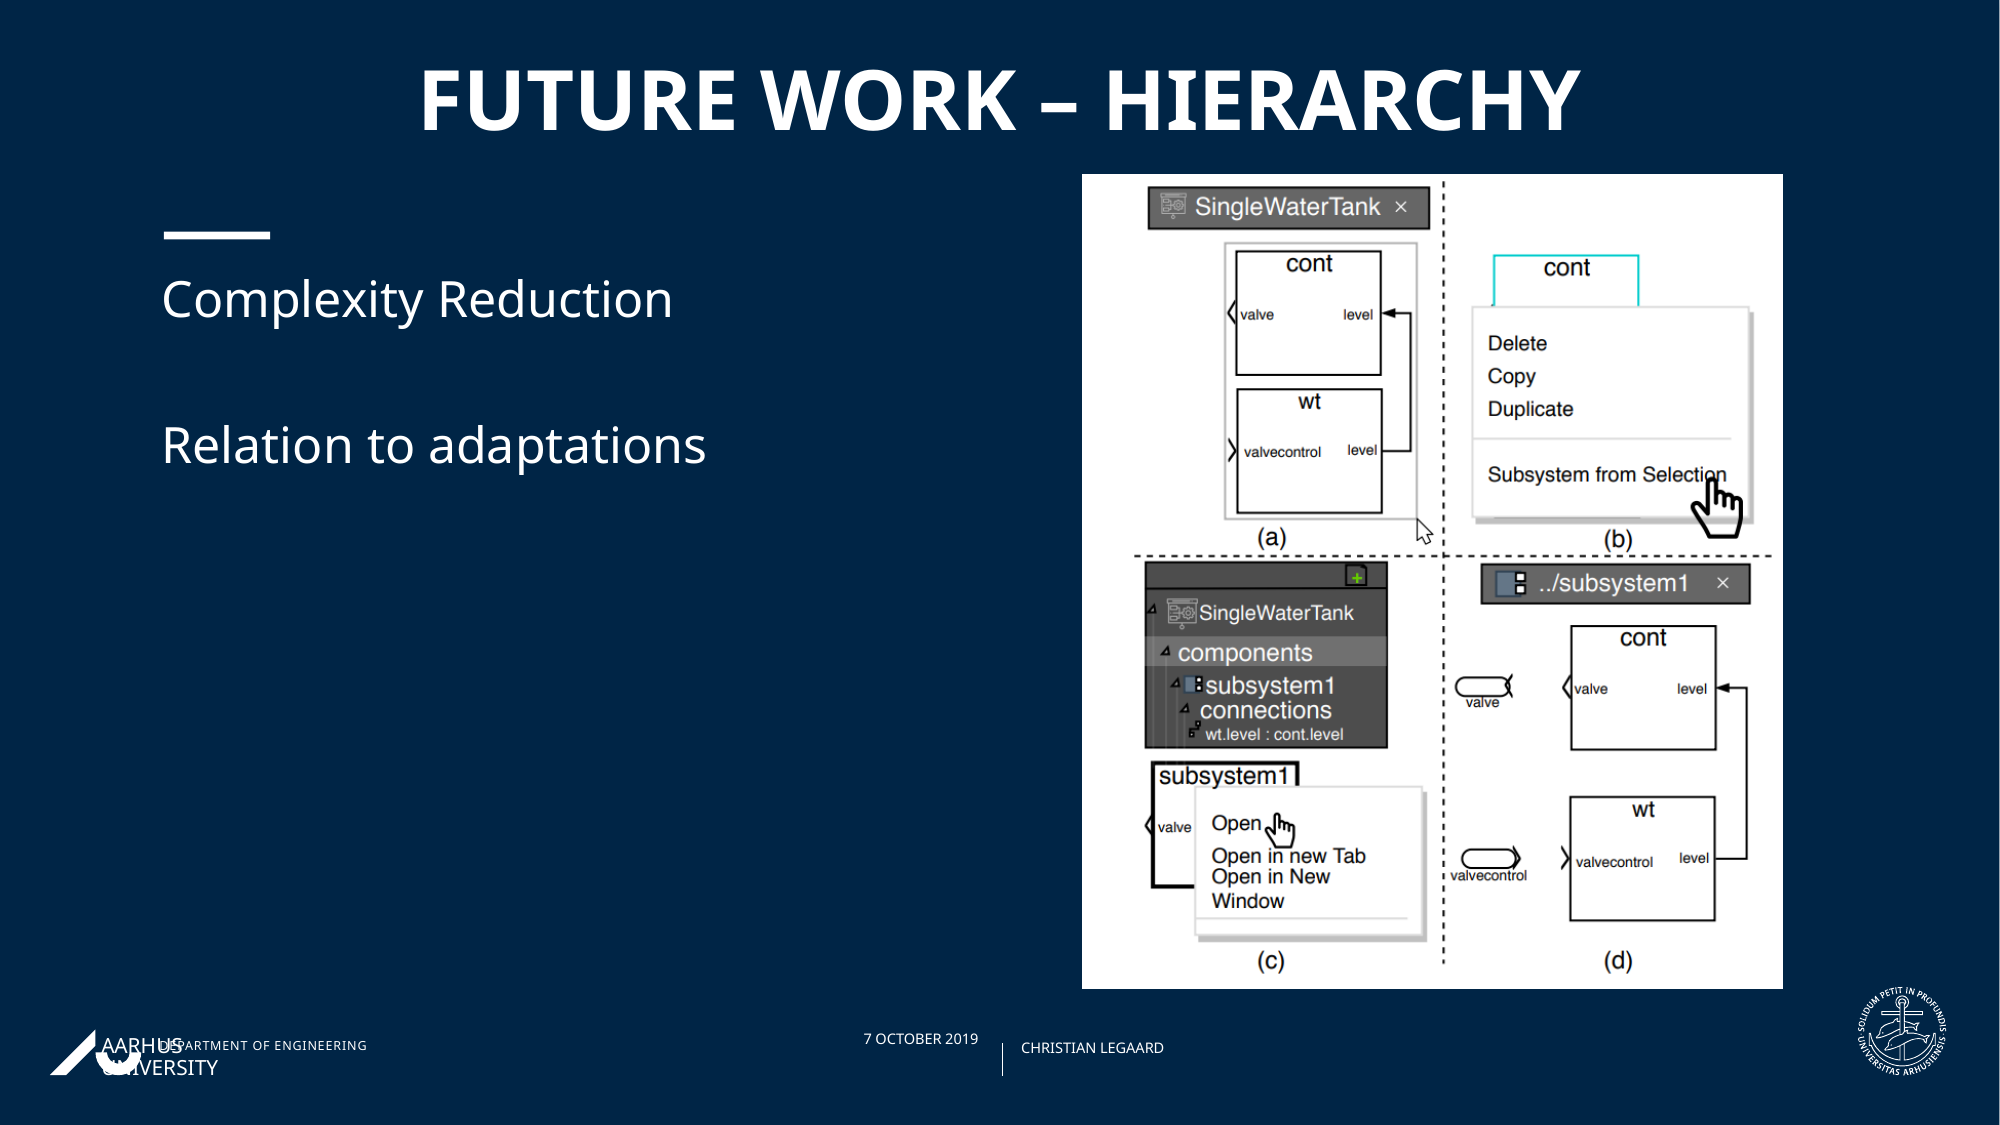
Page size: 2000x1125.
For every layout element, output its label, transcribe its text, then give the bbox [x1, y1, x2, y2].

title Future Work – Hierarchy [216, 77, 1783, 149]
picture [1082, 173, 1783, 990]
list Complexity Reduction Relation to adaptations [161, 266, 870, 897]
